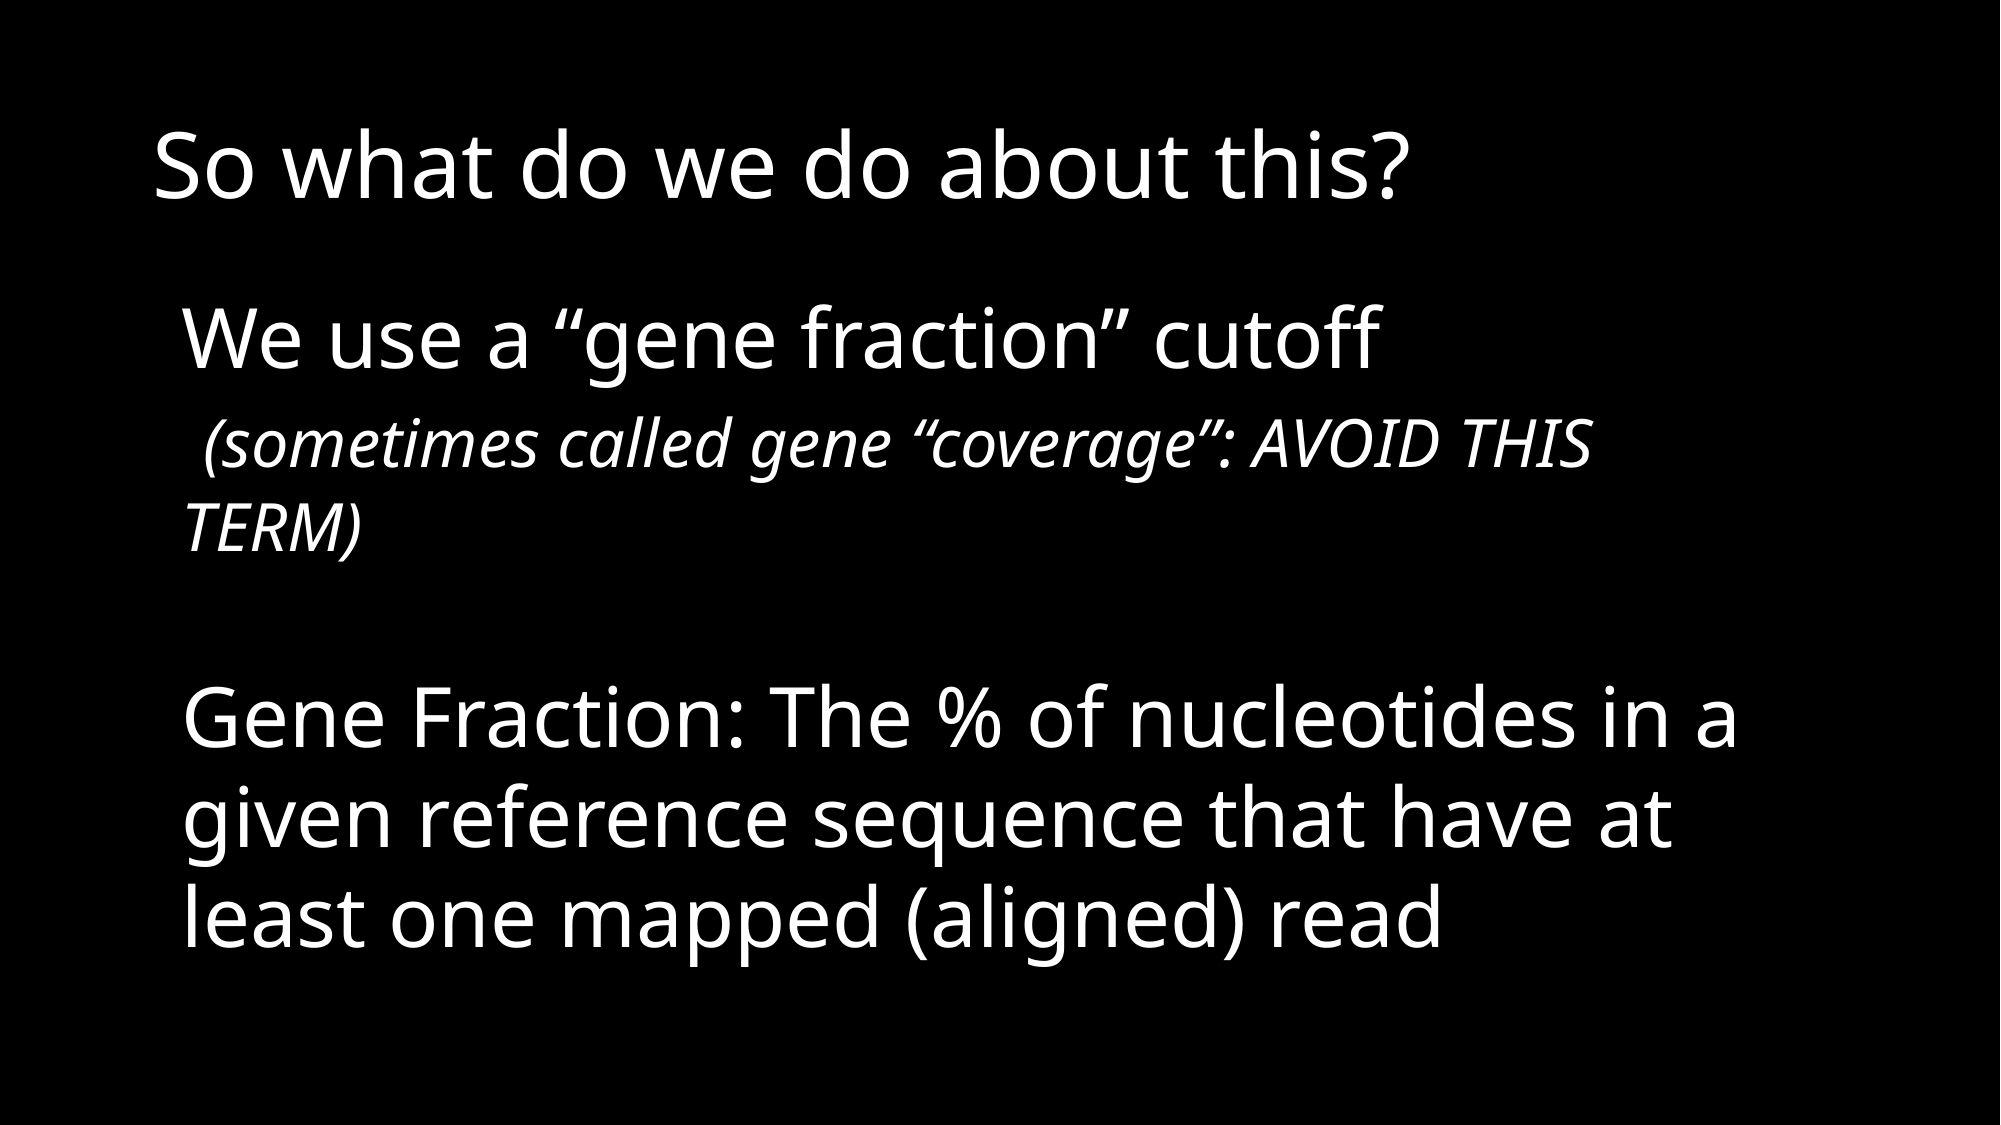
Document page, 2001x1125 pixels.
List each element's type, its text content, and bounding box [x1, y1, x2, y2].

text_box We use a “gene fraction” cutoff (sometimes called gene “coverage”: AVOID THIS TERM) Gene Fraction: The % of nucleotides in a given reference sequence that have at least one mapped (aligned) read [166, 276, 1787, 1043]
title So what do we do about this? [137, 59, 1863, 278]
